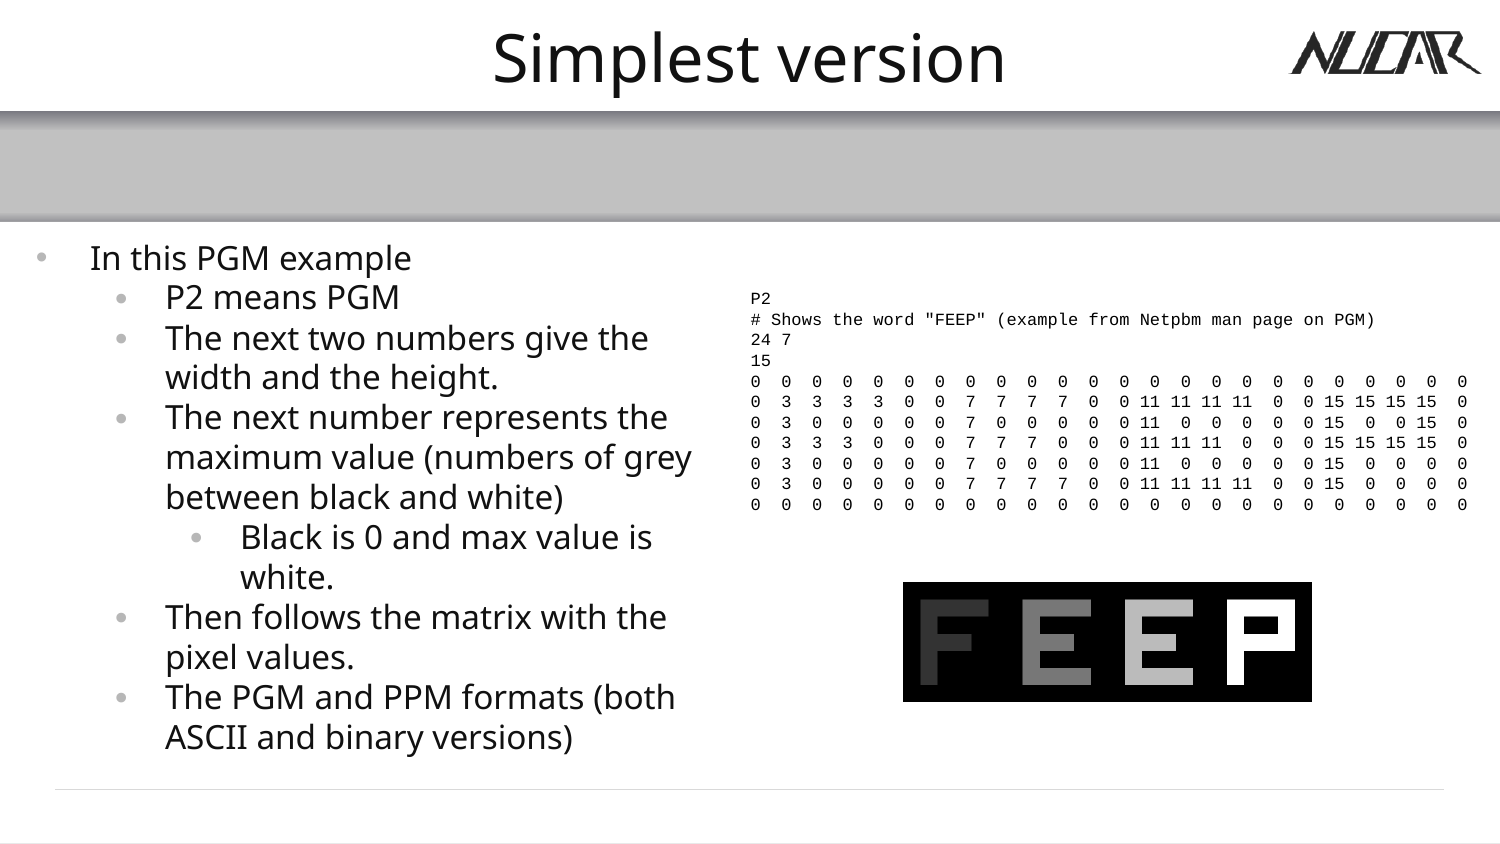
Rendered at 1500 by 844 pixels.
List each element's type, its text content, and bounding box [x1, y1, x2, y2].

list In this PGM example P2 means PGM The next two numbers give the width and the height. The next number represents the maximum value (numbers of grey between black and white) Black is 0 and max value is white. Then follows the matrix with the pixel values. The PGM and PPM formats (both ASCII and binary versions) [0, 221, 736, 735]
title Simplest version [97, 0, 1403, 111]
text_box P2 # Shows the word "FEEP" (example from Netpbm man page on PGM) 24 7 15 0 0 0 0 0 0 0 0 0 0 0 0 0 0 0 0 0 0 0 0 0 0 0 0 0 3 3 3 3 0 0 7 7 7 7 0 0 11 11 11 11 0 0 15 15 15 15 0 0 3 0 0 0 0 0 7 0 0 0 0 0 11 0 0 0 0 0 15 0 0 15 0 0 3 3 3 0 0 0 7 7 7 0 0 0 11 11 11 0 0 0 15 15 15 15 0 0 3 0 0 0 0 0 7 0 0 0 0 0 11 0 0 0 0 0 15 0 0 0 0 0 3 0 0 0 0 0 7 7 7 7 0 0 11 11 11 11 0 0 15 0 0 0 0 0 0 0 0 0 0 0 0 0 0 0 0 0 0 0 0 0 0 0 0 0 0 0 0 [735, 279, 1500, 522]
picture [903, 582, 1312, 702]
